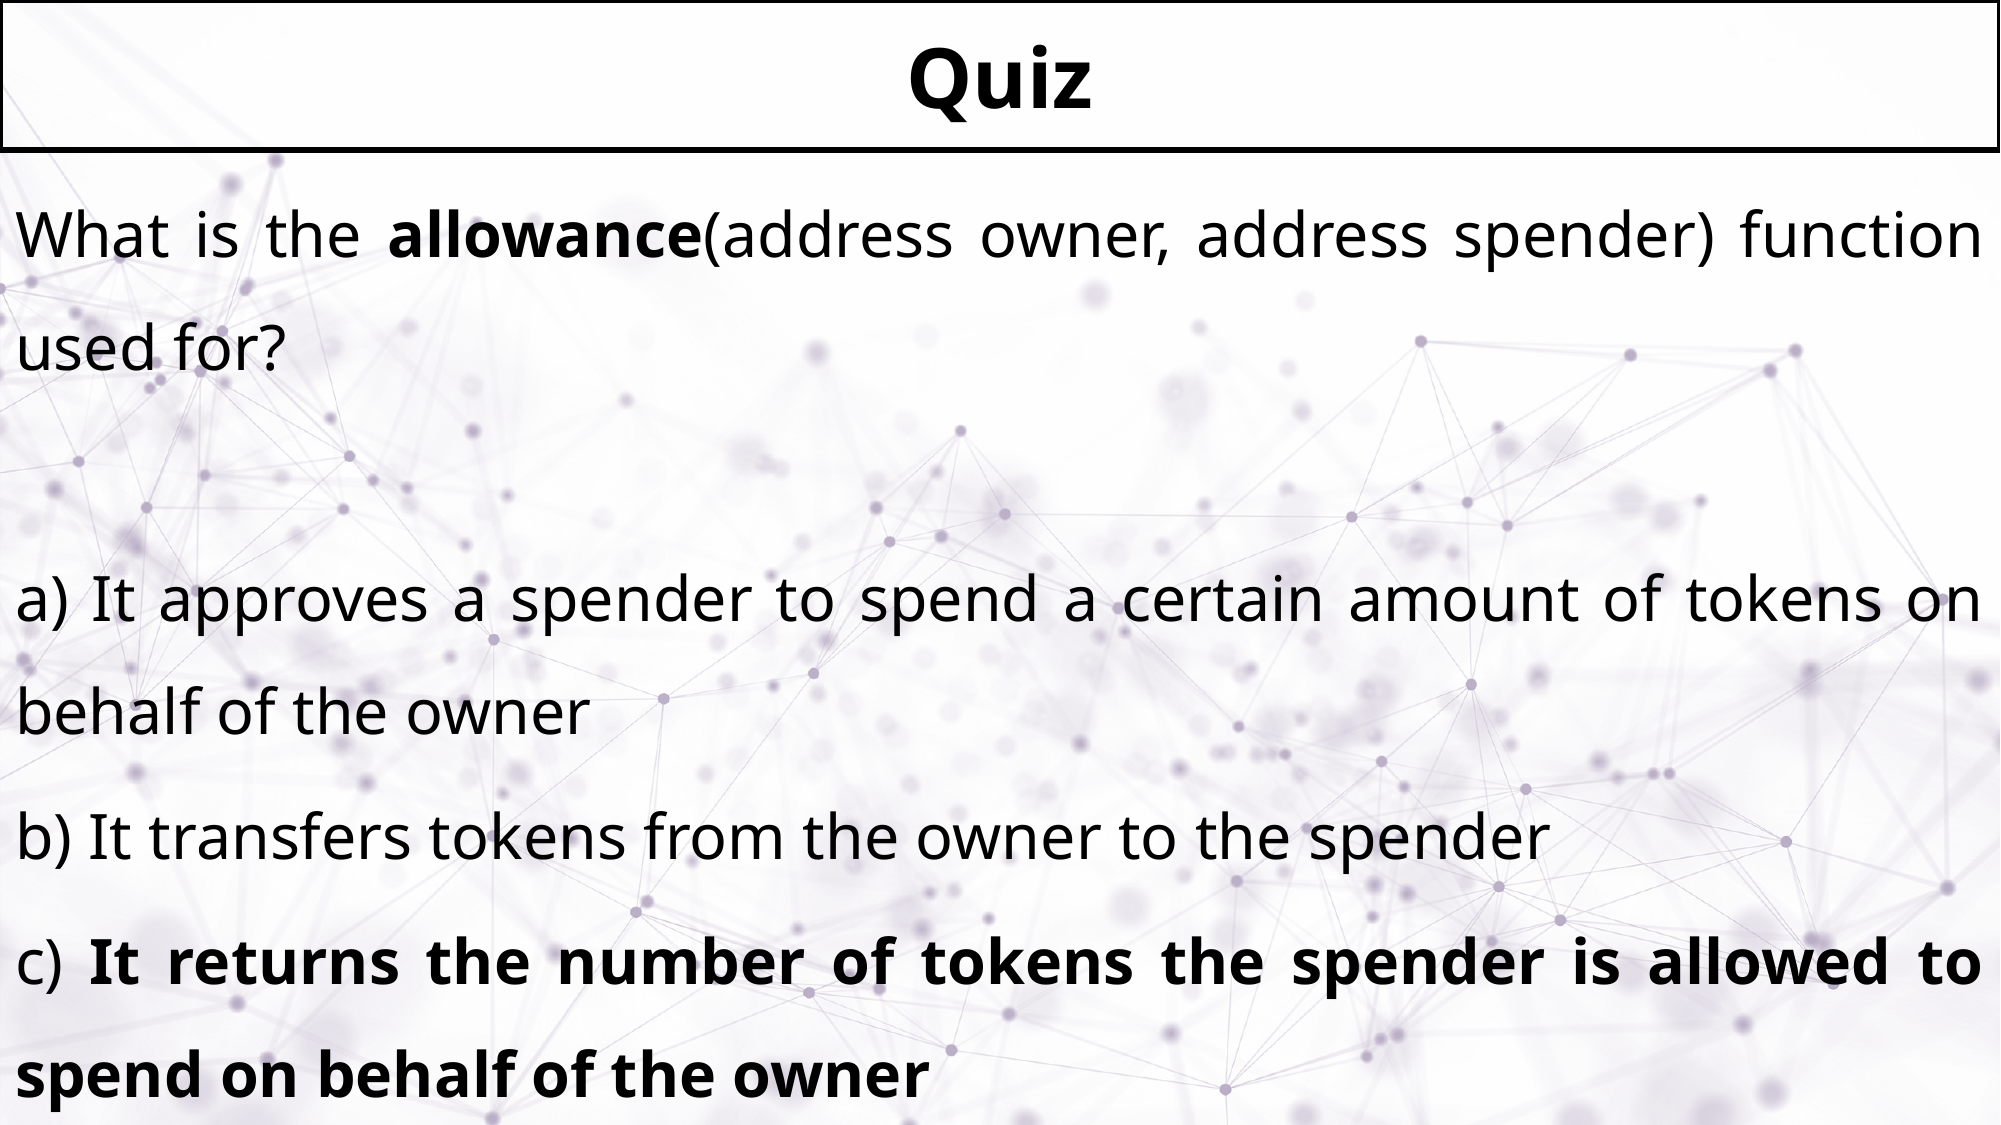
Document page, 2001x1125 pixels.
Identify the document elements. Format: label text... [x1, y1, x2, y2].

title Quiz [0, 0, 2000, 150]
list What is the allowance(address owner, address spender) function used for? a) It approves a spender to spend a certain amount of tokens on behalf of the owner b) It transfers tokens from the owner to the spender c) It returns the number of tokens the spender is allowed to spend on behalf of the owner [0, 150, 2000, 1125]
